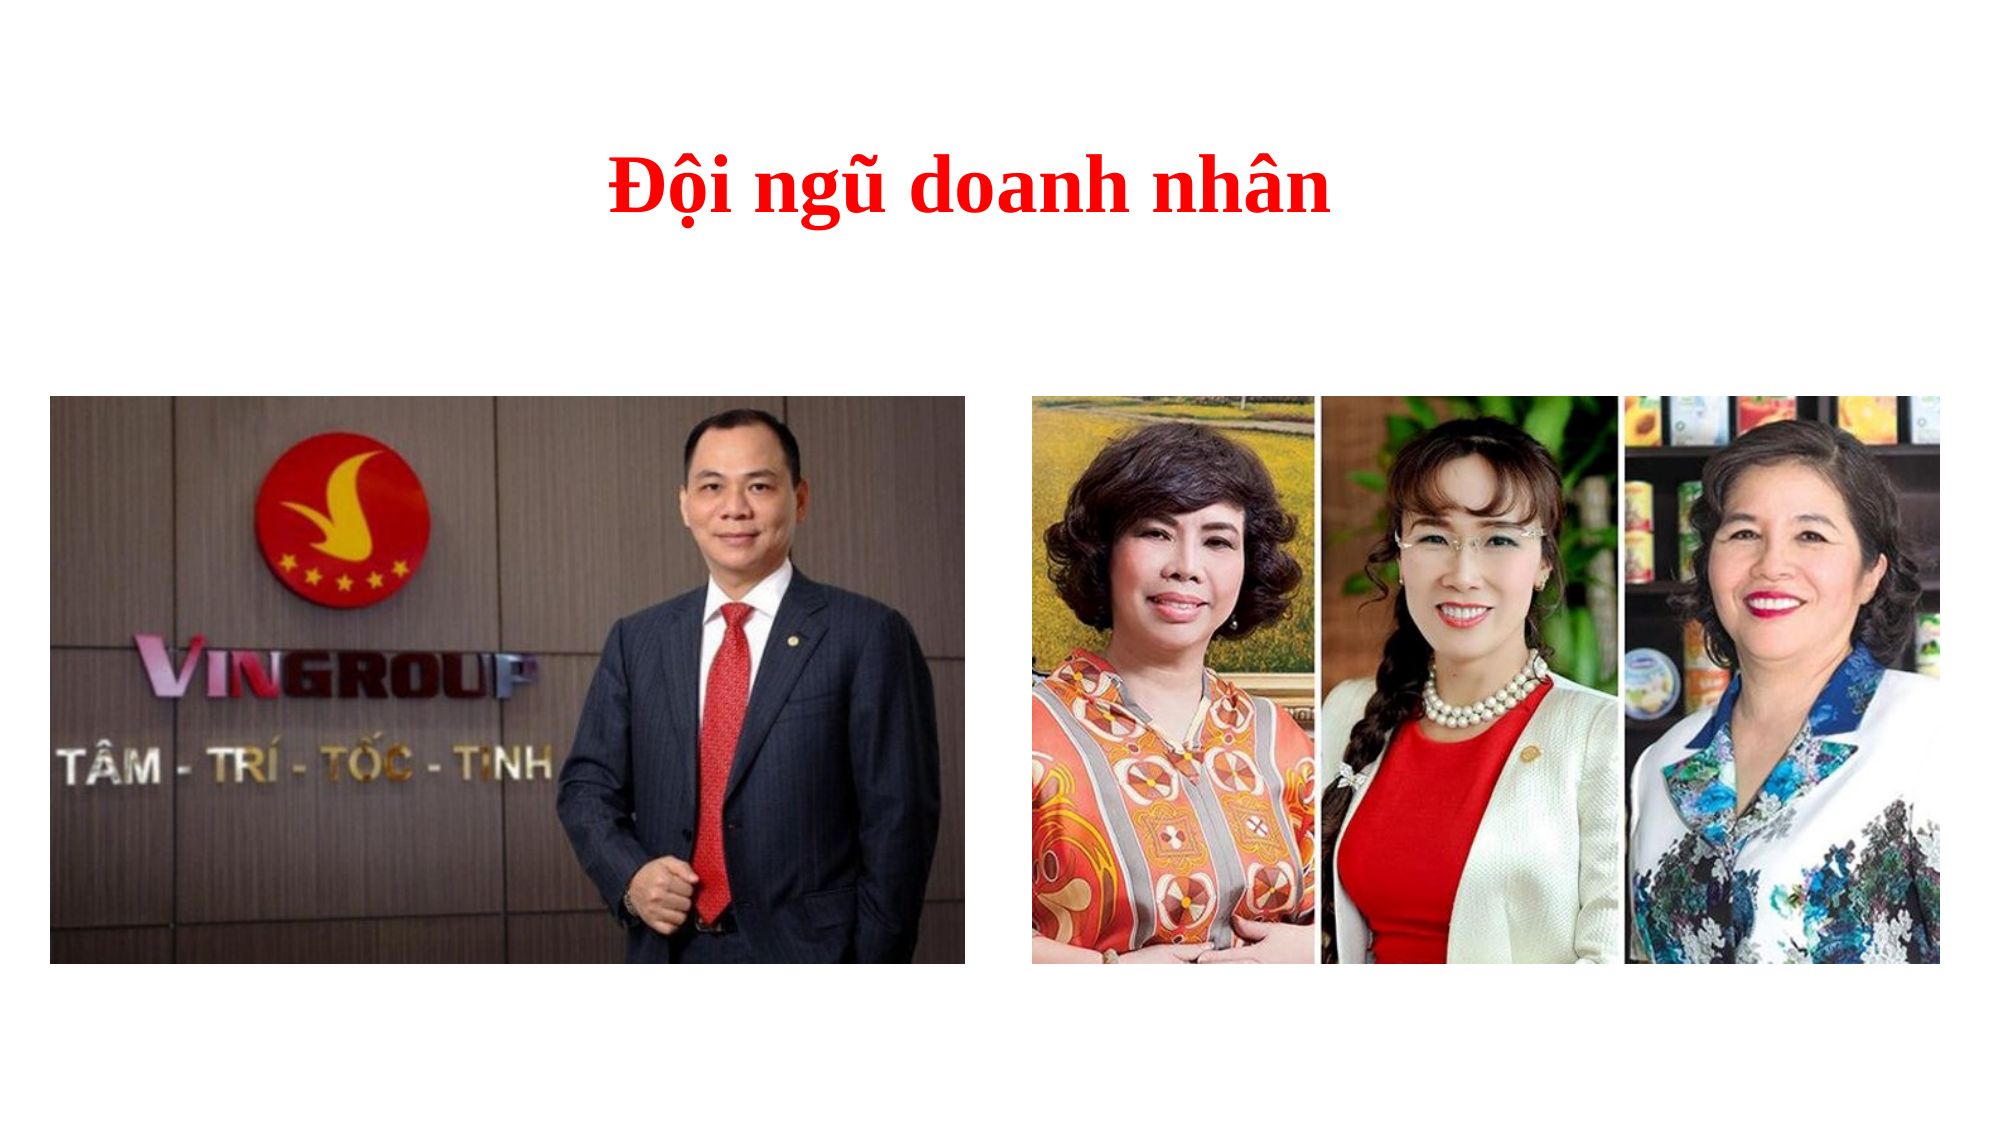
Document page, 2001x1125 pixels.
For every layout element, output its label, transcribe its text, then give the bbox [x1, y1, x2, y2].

picture [50, 396, 965, 964]
picture [1032, 396, 1940, 964]
text_box Đội ngũ doanh nhân [593, 107, 1594, 237]
